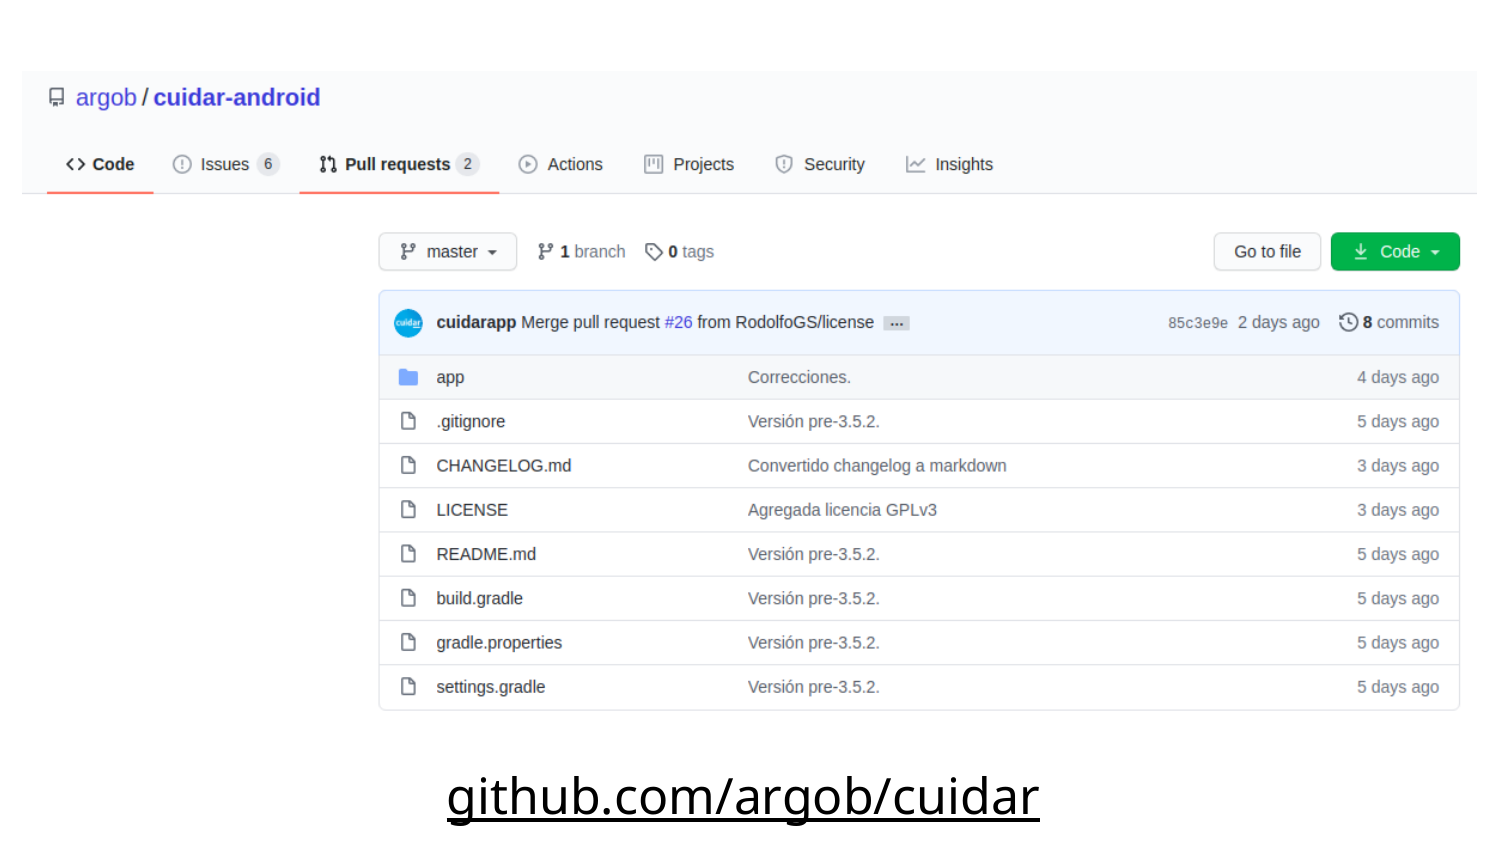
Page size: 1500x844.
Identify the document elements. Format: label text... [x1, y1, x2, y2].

text_box github.com/argob/cuidar [263, 749, 1237, 822]
picture [22, 70, 1478, 719]
